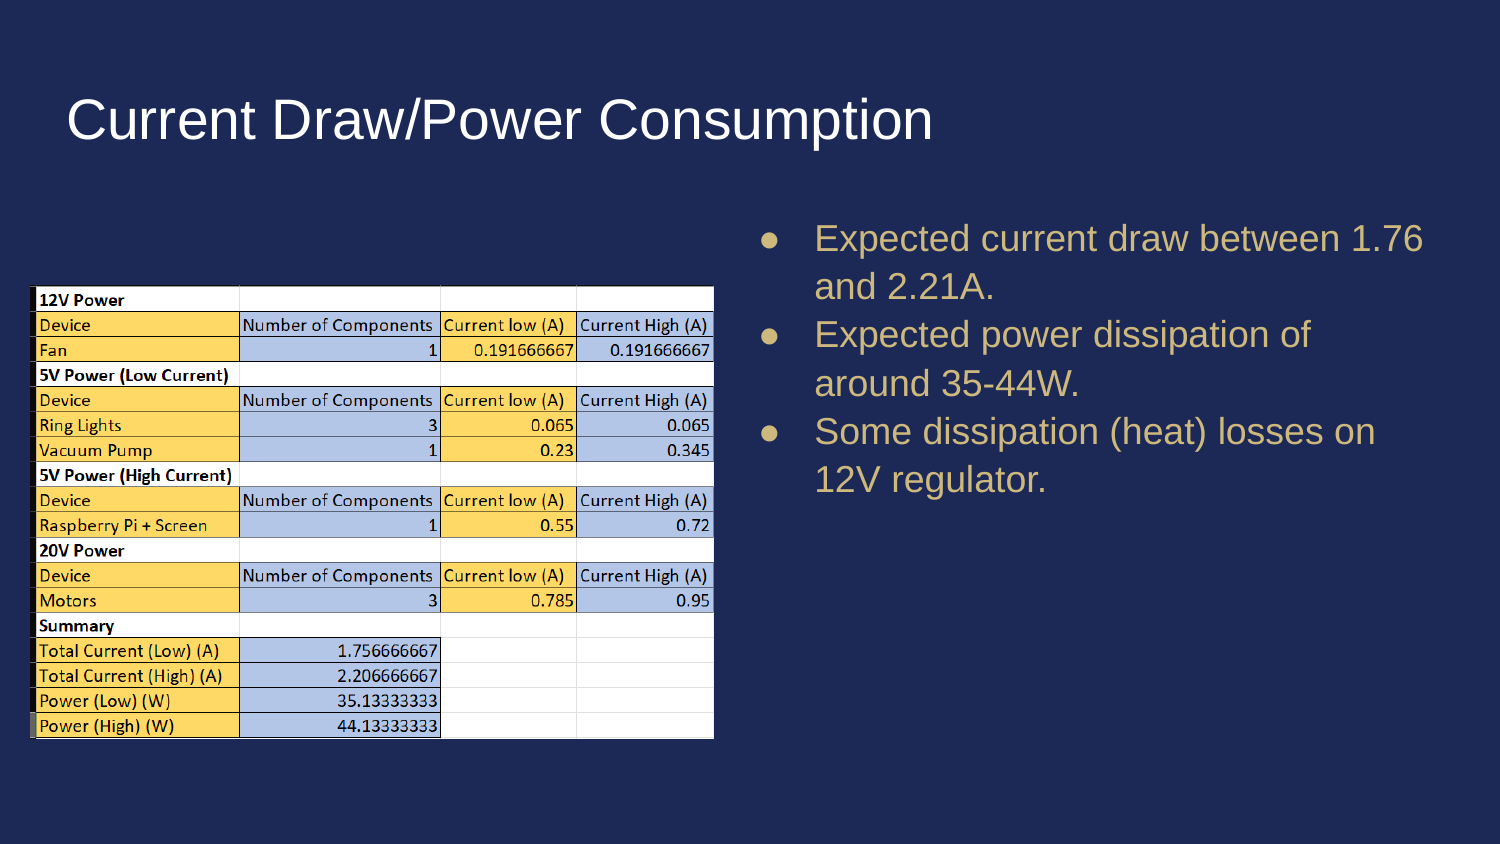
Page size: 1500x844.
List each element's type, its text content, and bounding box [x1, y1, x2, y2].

title Current Draw/Power Consumption [51, 72, 1449, 167]
list Expected current draw between 1.76 and 2.21A. Expected power dissipation of around 35-44W. Some dissipation (heat) losses on 12V regulator. [724, 196, 1449, 828]
picture [29, 284, 715, 740]
